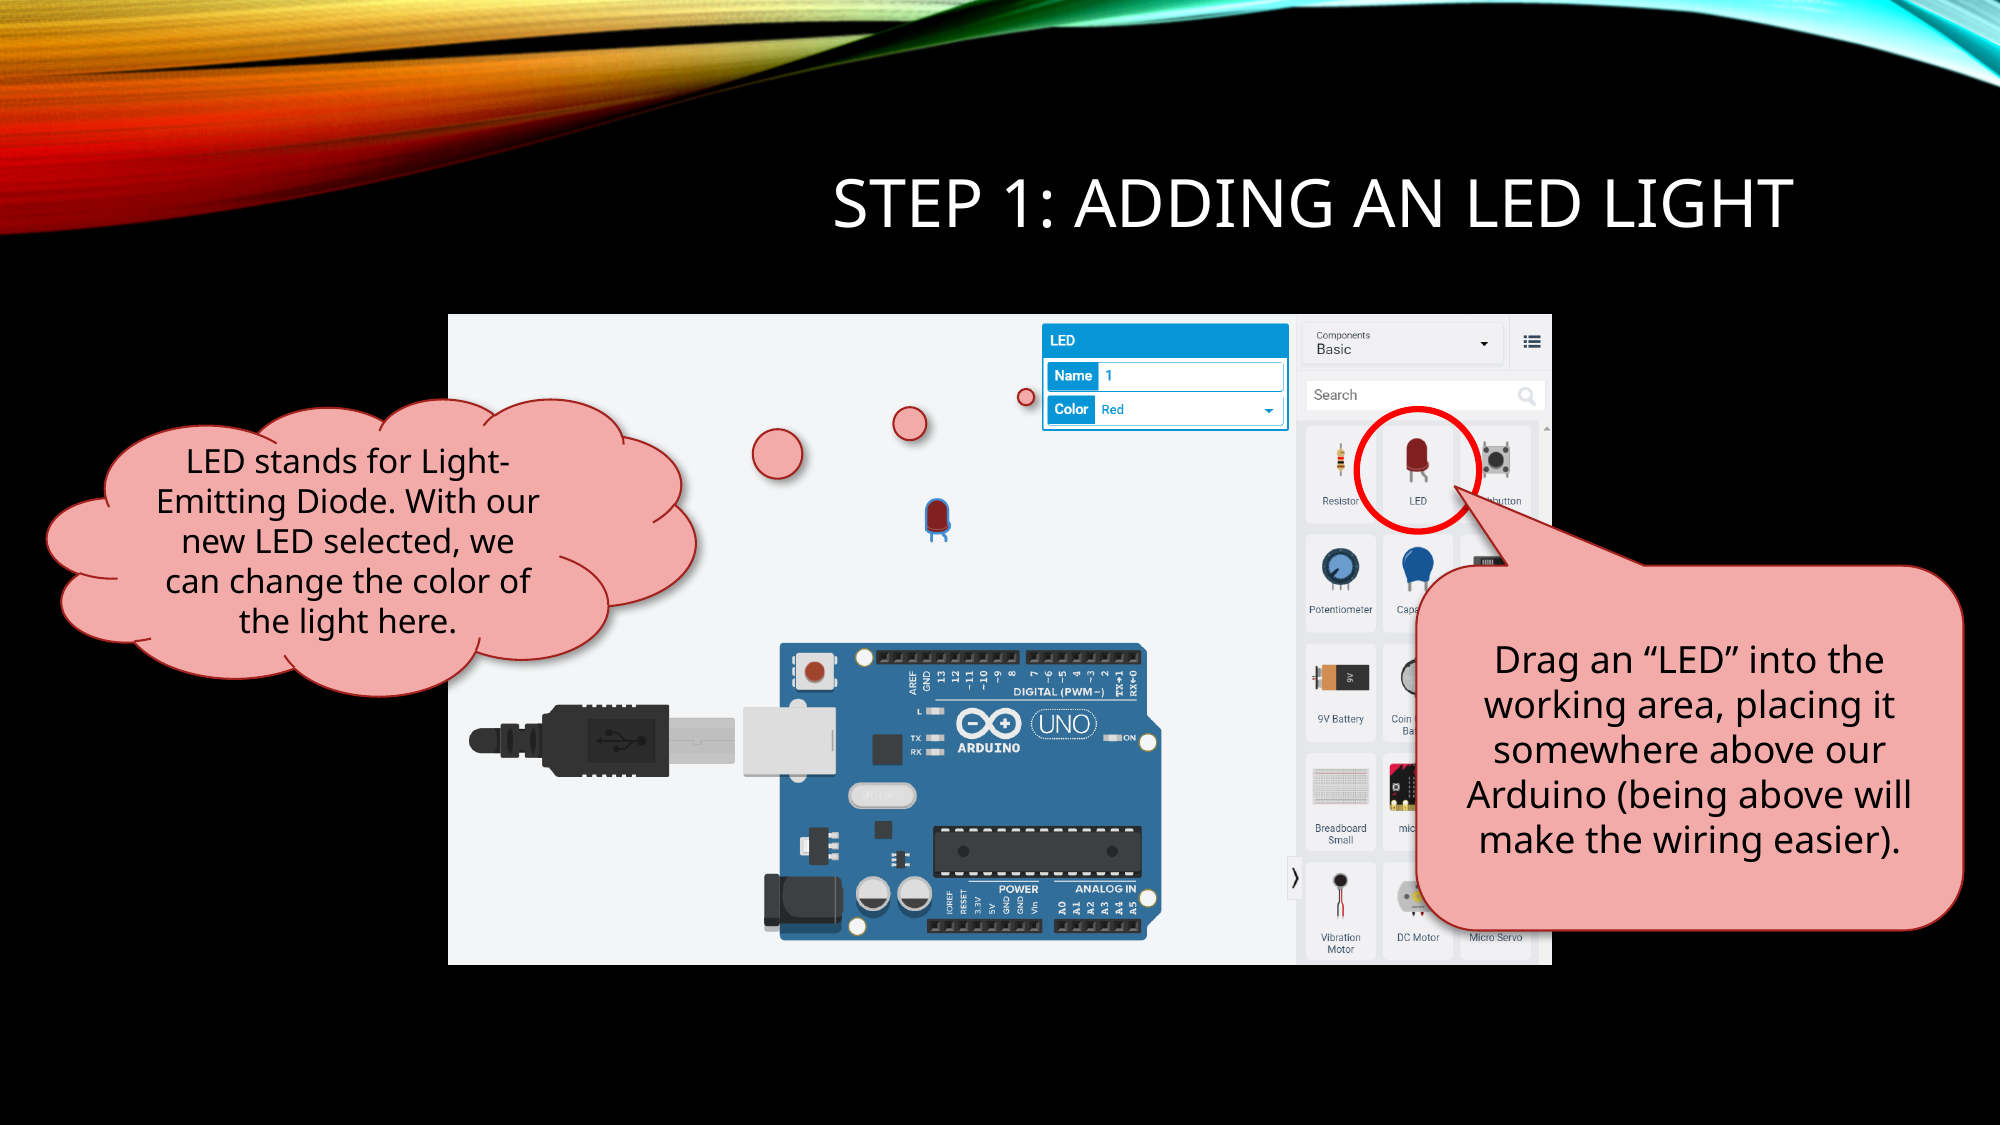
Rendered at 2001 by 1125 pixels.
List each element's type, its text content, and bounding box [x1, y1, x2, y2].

text_box LED stands for Light-Emitting Diode. With our new LED selected, we can change the color of the light here. [45, 398, 448, 698]
text_box Drag an “LED” into the working area, placing it somewhere above our Arduino (being above will make the wiring easier). [1552, 525, 1965, 932]
picture [0, 0, 2000, 237]
title Step 1: Adding an LED Light [817, 114, 1888, 250]
picture [448, 314, 1552, 965]
